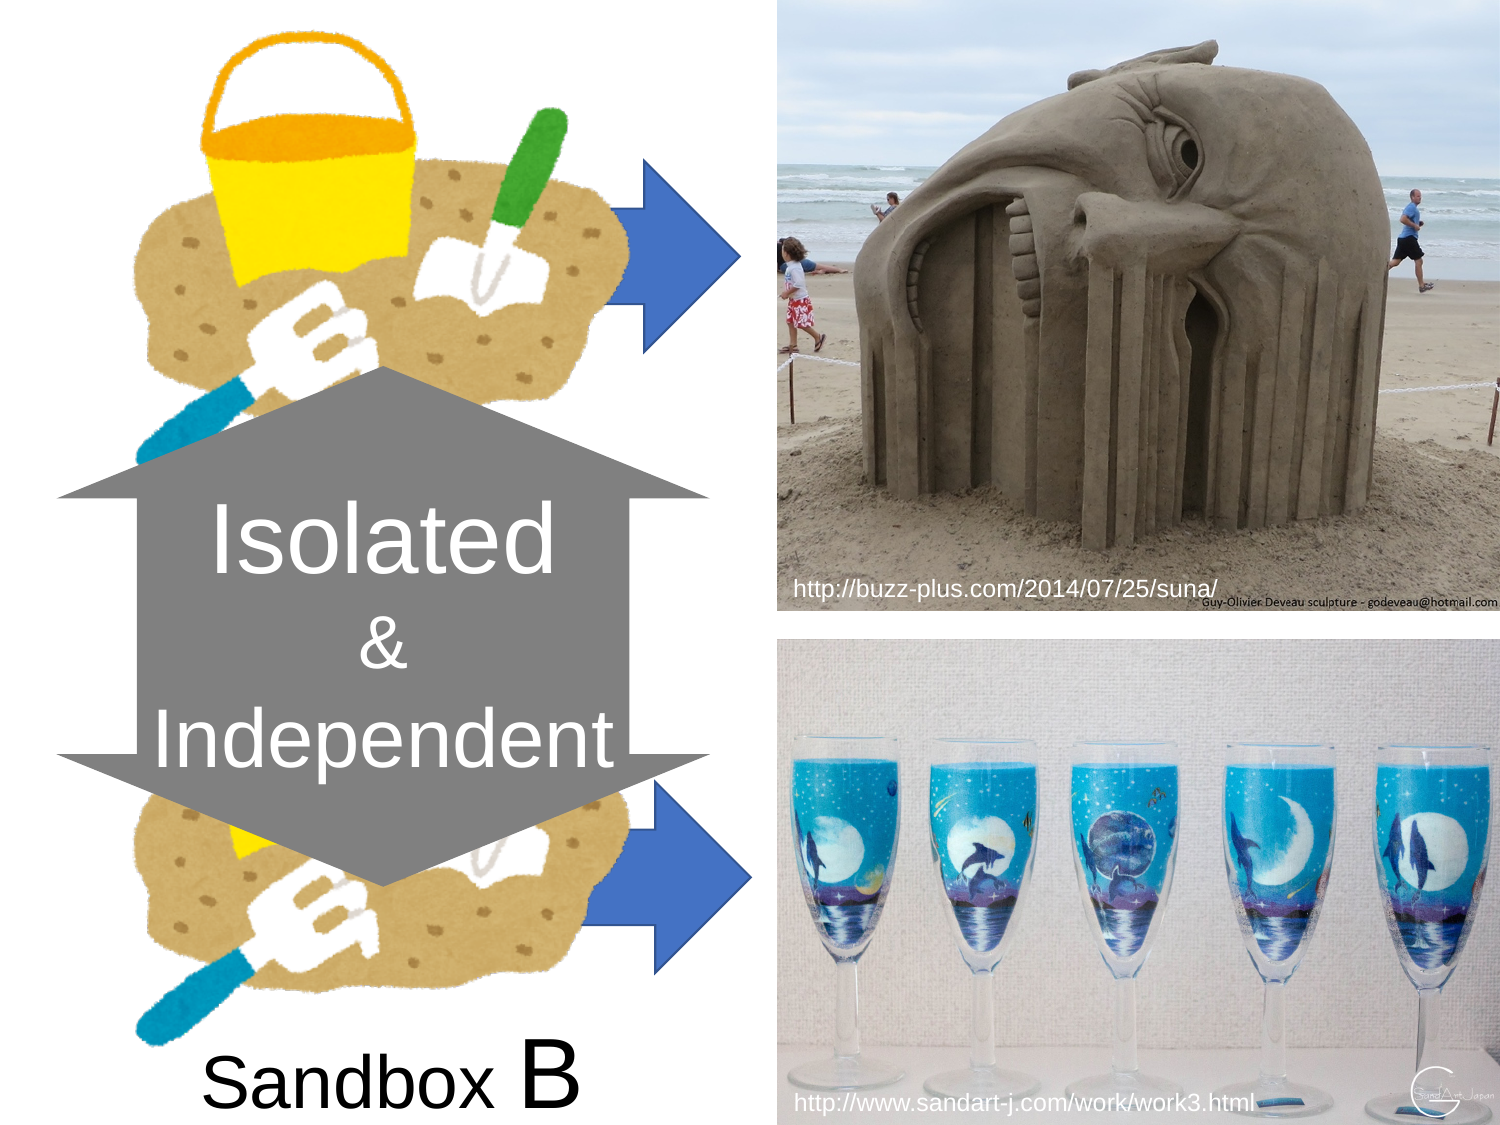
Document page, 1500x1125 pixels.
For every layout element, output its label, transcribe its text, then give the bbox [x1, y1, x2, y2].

text_box [643, 779, 753, 976]
text_box [643, 158, 742, 355]
picture [113, 580, 643, 1053]
text_box [630, 470, 711, 580]
text_box [643, 753, 711, 783]
text_box Isolated & Independent [136, 481, 630, 580]
text_box [56, 474, 136, 580]
picture [777, 0, 1500, 611]
text_box Sandbox B [185, 1053, 599, 1125]
picture [113, 8, 643, 481]
text_box [56, 753, 113, 779]
picture [777, 639, 1500, 1125]
